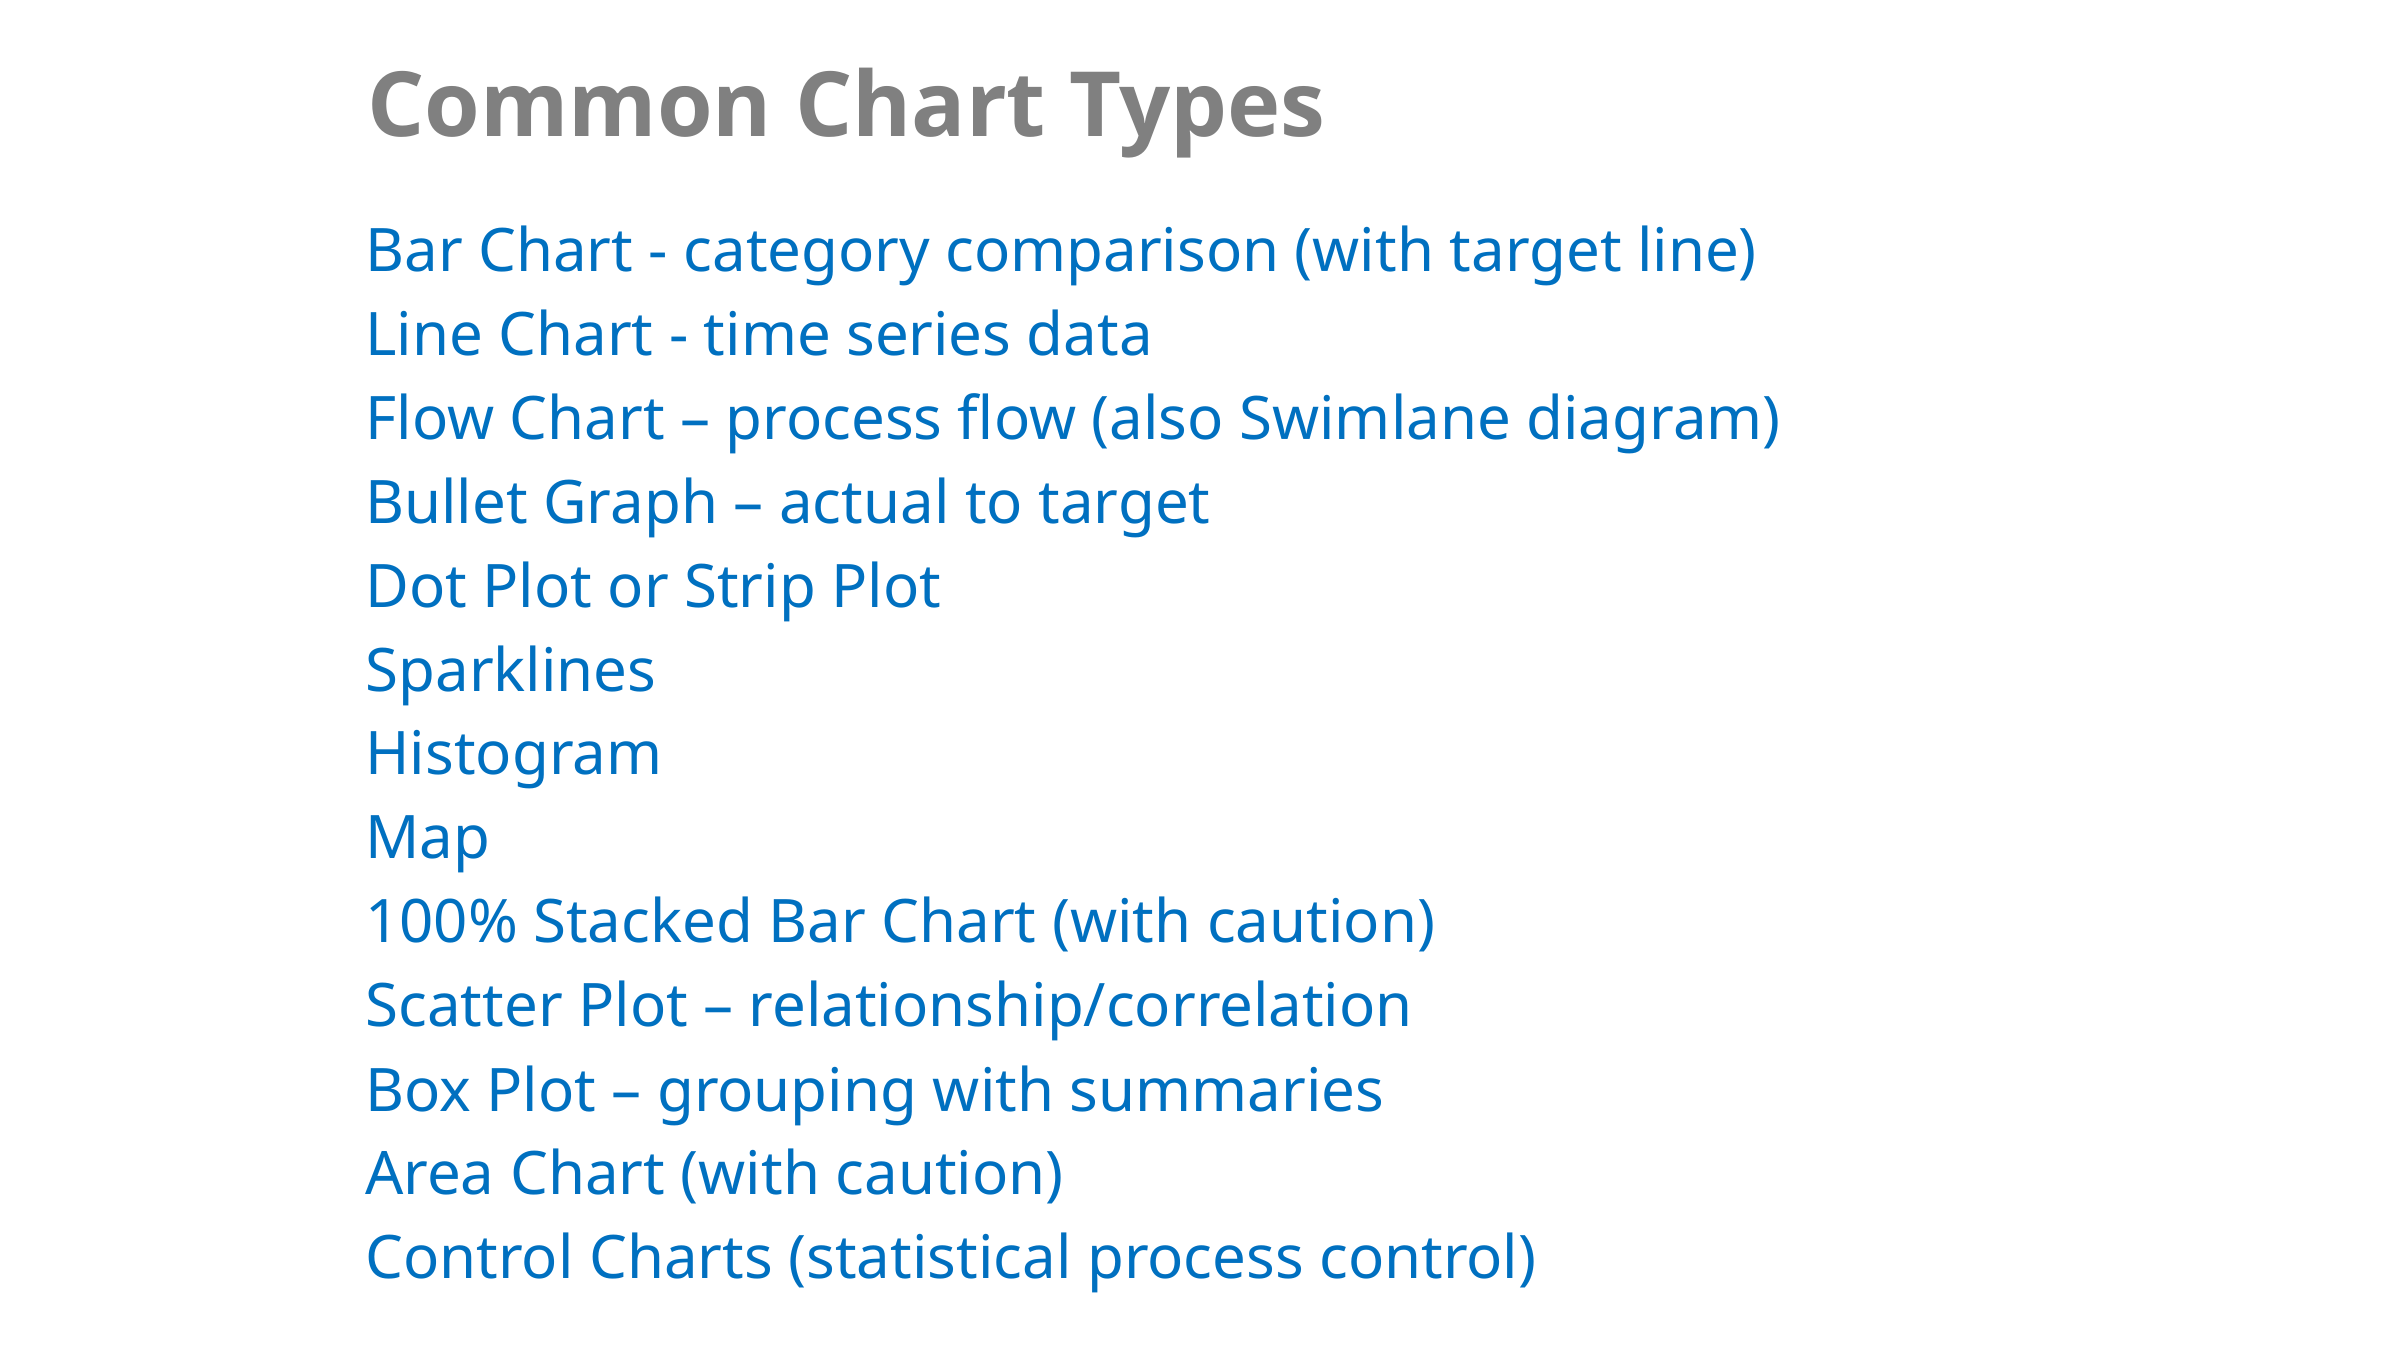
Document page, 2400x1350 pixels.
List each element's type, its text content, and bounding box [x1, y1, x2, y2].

text_box Common Chart Types [349, 29, 2100, 172]
text_box Bar Chart - category comparison (with target line) Line Chart - time series data Flow Chart – process flow (also Swimlane diagram) Bullet Graph – actual to target Dot Plot or Strip Plot Sparklines Histogram Map 100% Stacked Bar Chart (with caution) Scatter Plot – relationship/correlation Box Plot – grouping with summaries Area Chart (with caution) Control Charts (statistical process control) [347, 202, 1845, 1319]
